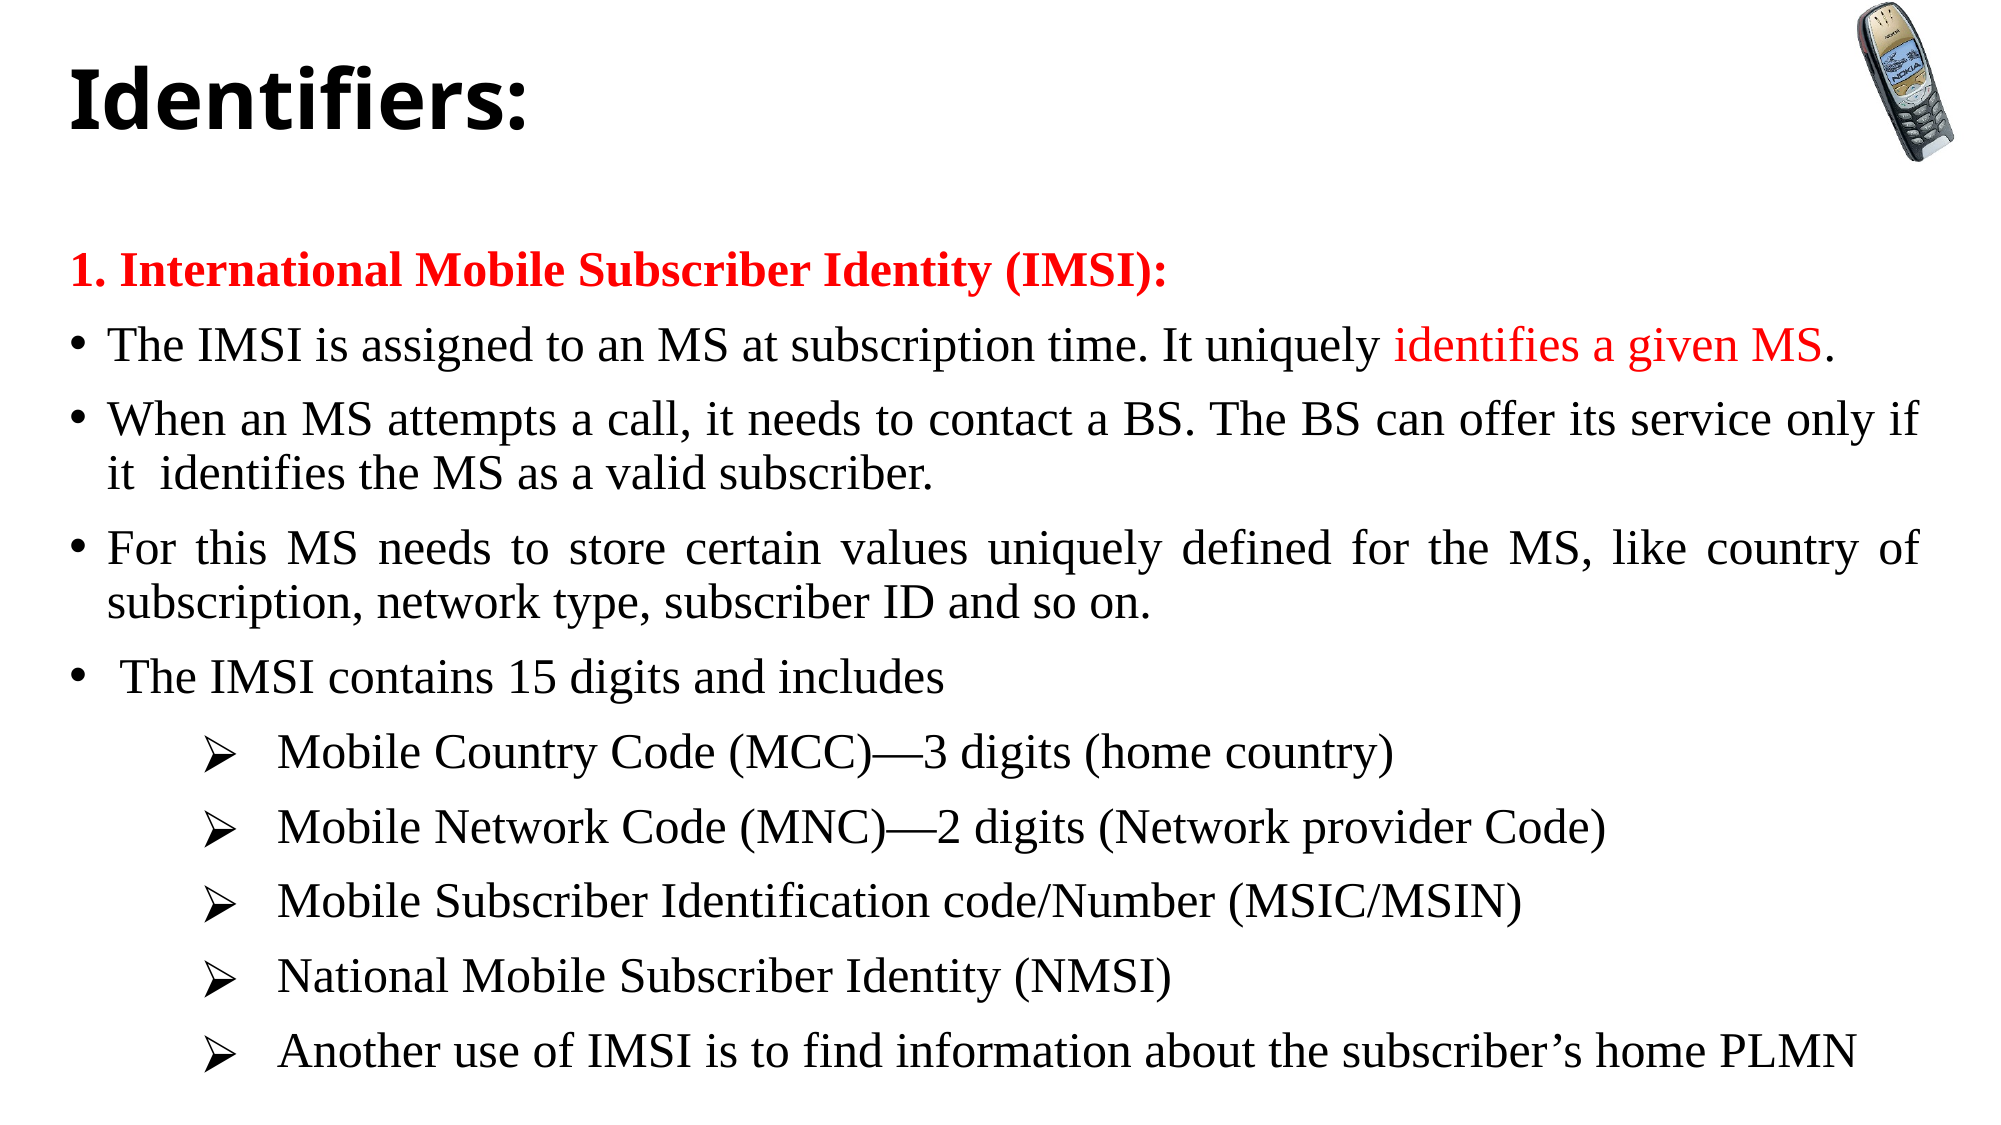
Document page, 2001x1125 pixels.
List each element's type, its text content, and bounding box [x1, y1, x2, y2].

picture [1820, 0, 1985, 164]
list Identifiers: 1. International Mobile Subscriber Identity (IMSI): The IMSI is assigned to an MS at subscription time. It uniquely identifies a given MS. When an MS attempts a call, it needs to contact a BS. The BS can offer its service only if it identifies the MS as a valid subscriber. For this MS needs to store certain values uniquely defined for the MS, like country of subscription, network type, subscriber ID and so on. The IMSI contains 15 digits and includes Mobile Country Code (MCC)—3 digits (home country) Mobile Network Code (MNC)—2 digits (Network provider Code) Mobile Subscriber Identification code/Number (MSIC/MSIN) National Mobile Subscriber Identity (NMSI) Another use of IMSI is to find information about the subscriber’s home PLMN [54, 50, 1937, 1125]
